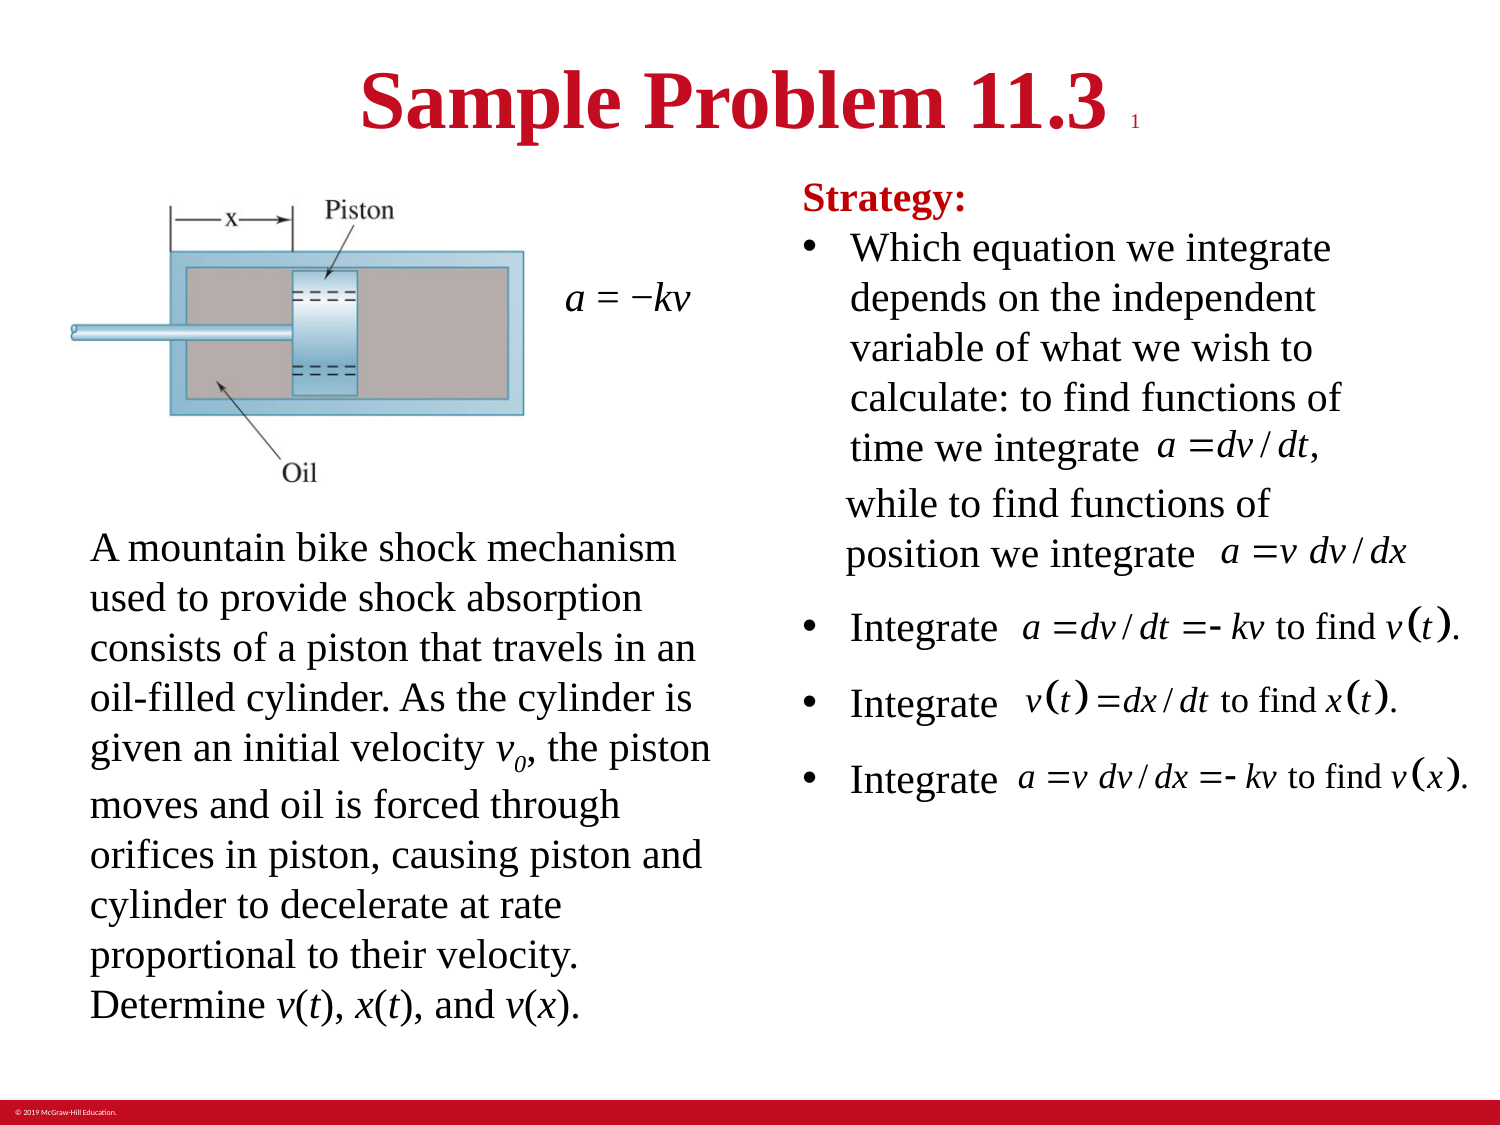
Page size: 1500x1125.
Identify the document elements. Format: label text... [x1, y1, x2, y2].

list A mountain bike shock mechanism used to provide shock absorption consists of a piston that travels in an oil-filled cylinder. As the cylinder is given an initial velocity v0, the piston moves and oil is forced through orifices in piston, causing piston and cylinder to decelerate at rate proportional to their velocity. Determine v(t), x(t), and v(x). [75, 512, 763, 1025]
list Integrate [787, 750, 1010, 811]
title Sample Problem 11.3 1 [75, 37, 1425, 150]
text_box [1020, 672, 1404, 734]
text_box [1214, 527, 1414, 574]
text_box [1012, 749, 1475, 810]
list Integrate [787, 673, 1018, 732]
list while to find functions of position we integrate [787, 468, 1425, 580]
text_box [1150, 421, 1328, 474]
list a = −kv [549, 262, 713, 325]
list Integrate [787, 597, 1016, 657]
list Strategy: Which equation we integrate depends on the independent variable of what we wish to calculate: to find functions of time we integrate [787, 162, 1400, 468]
picture [69, 199, 526, 483]
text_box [1016, 598, 1466, 663]
